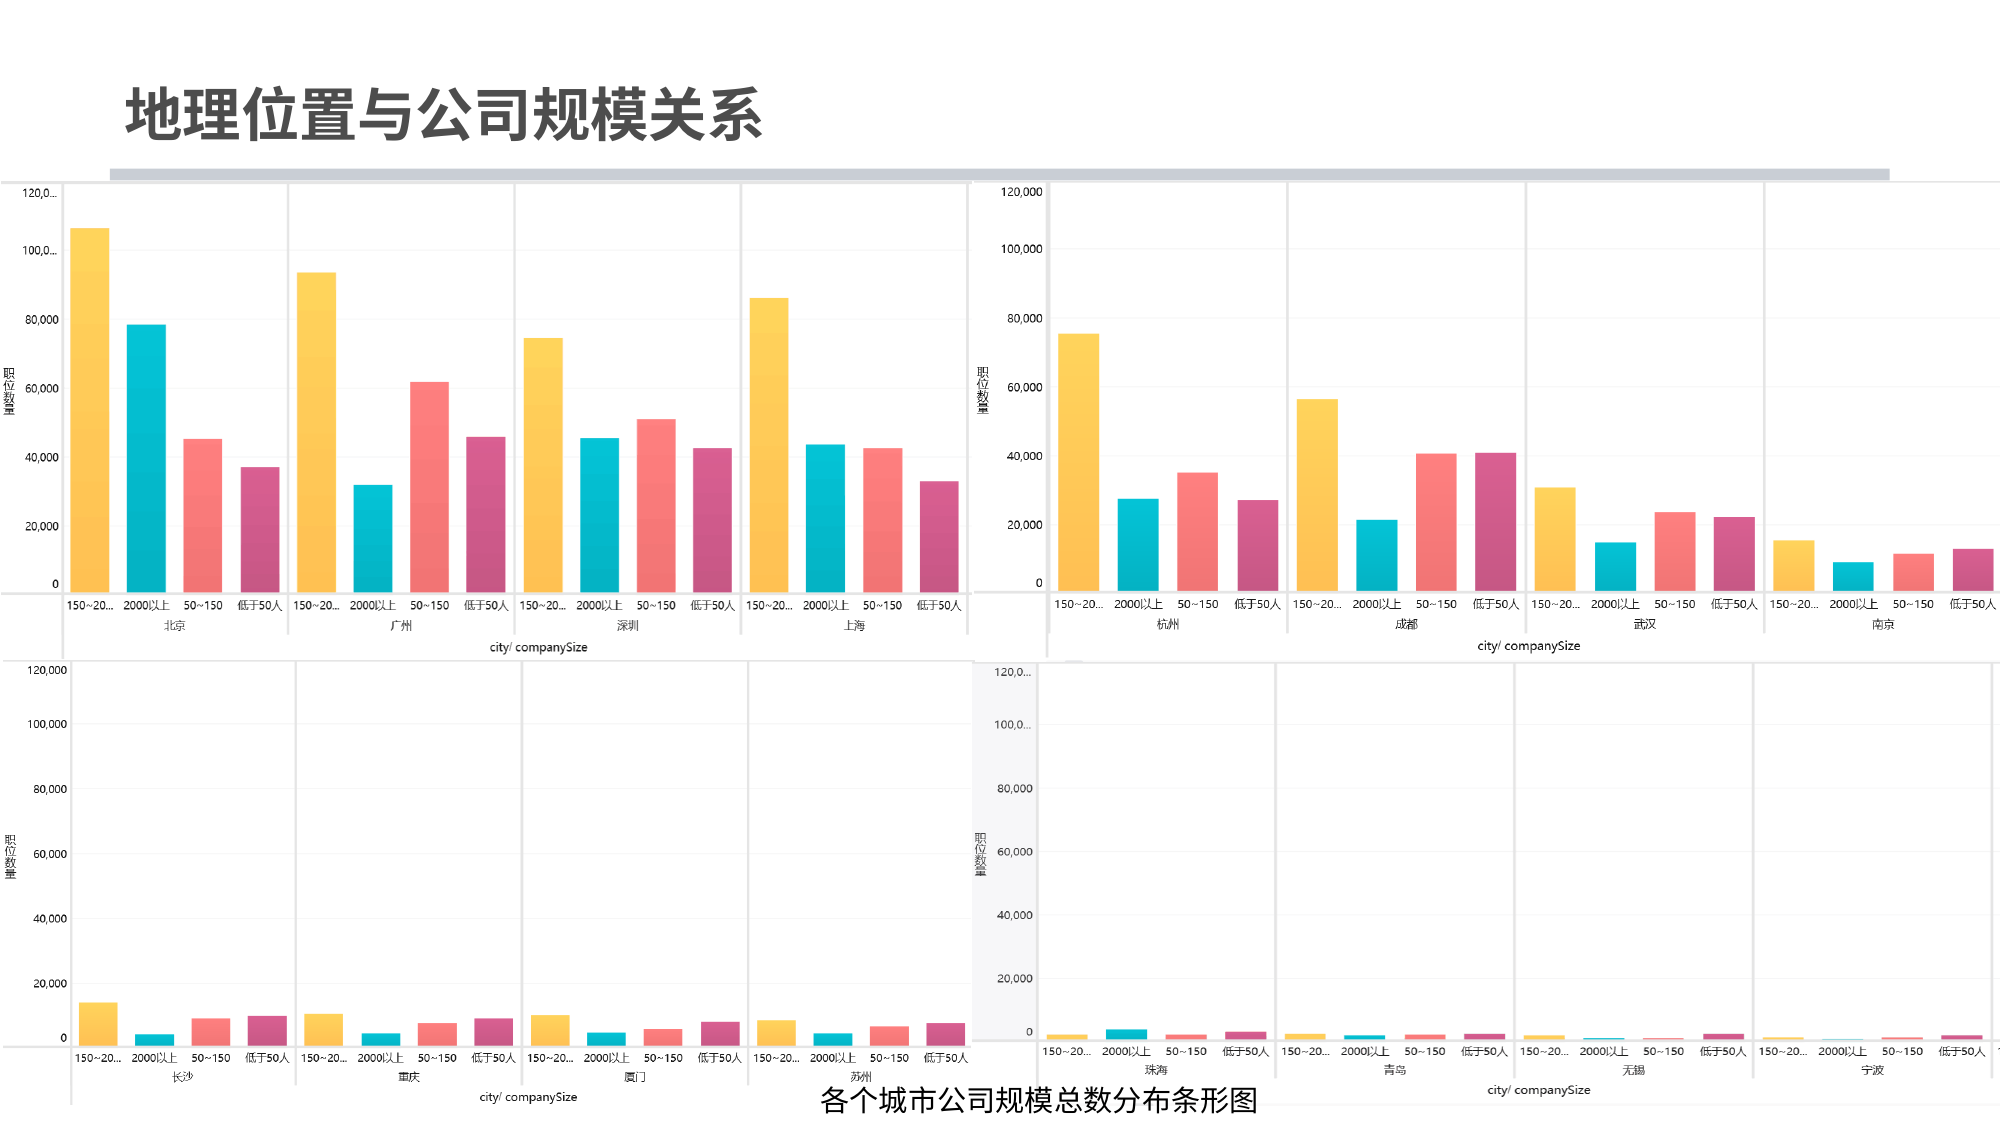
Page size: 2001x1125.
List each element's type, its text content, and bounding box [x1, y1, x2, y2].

text_box 各个城市公司规模总数分布条形图 [805, 1105, 1408, 1125]
picture [0, 181, 2000, 1106]
text_box 地理位置与公司规模关系 [109, 71, 851, 156]
